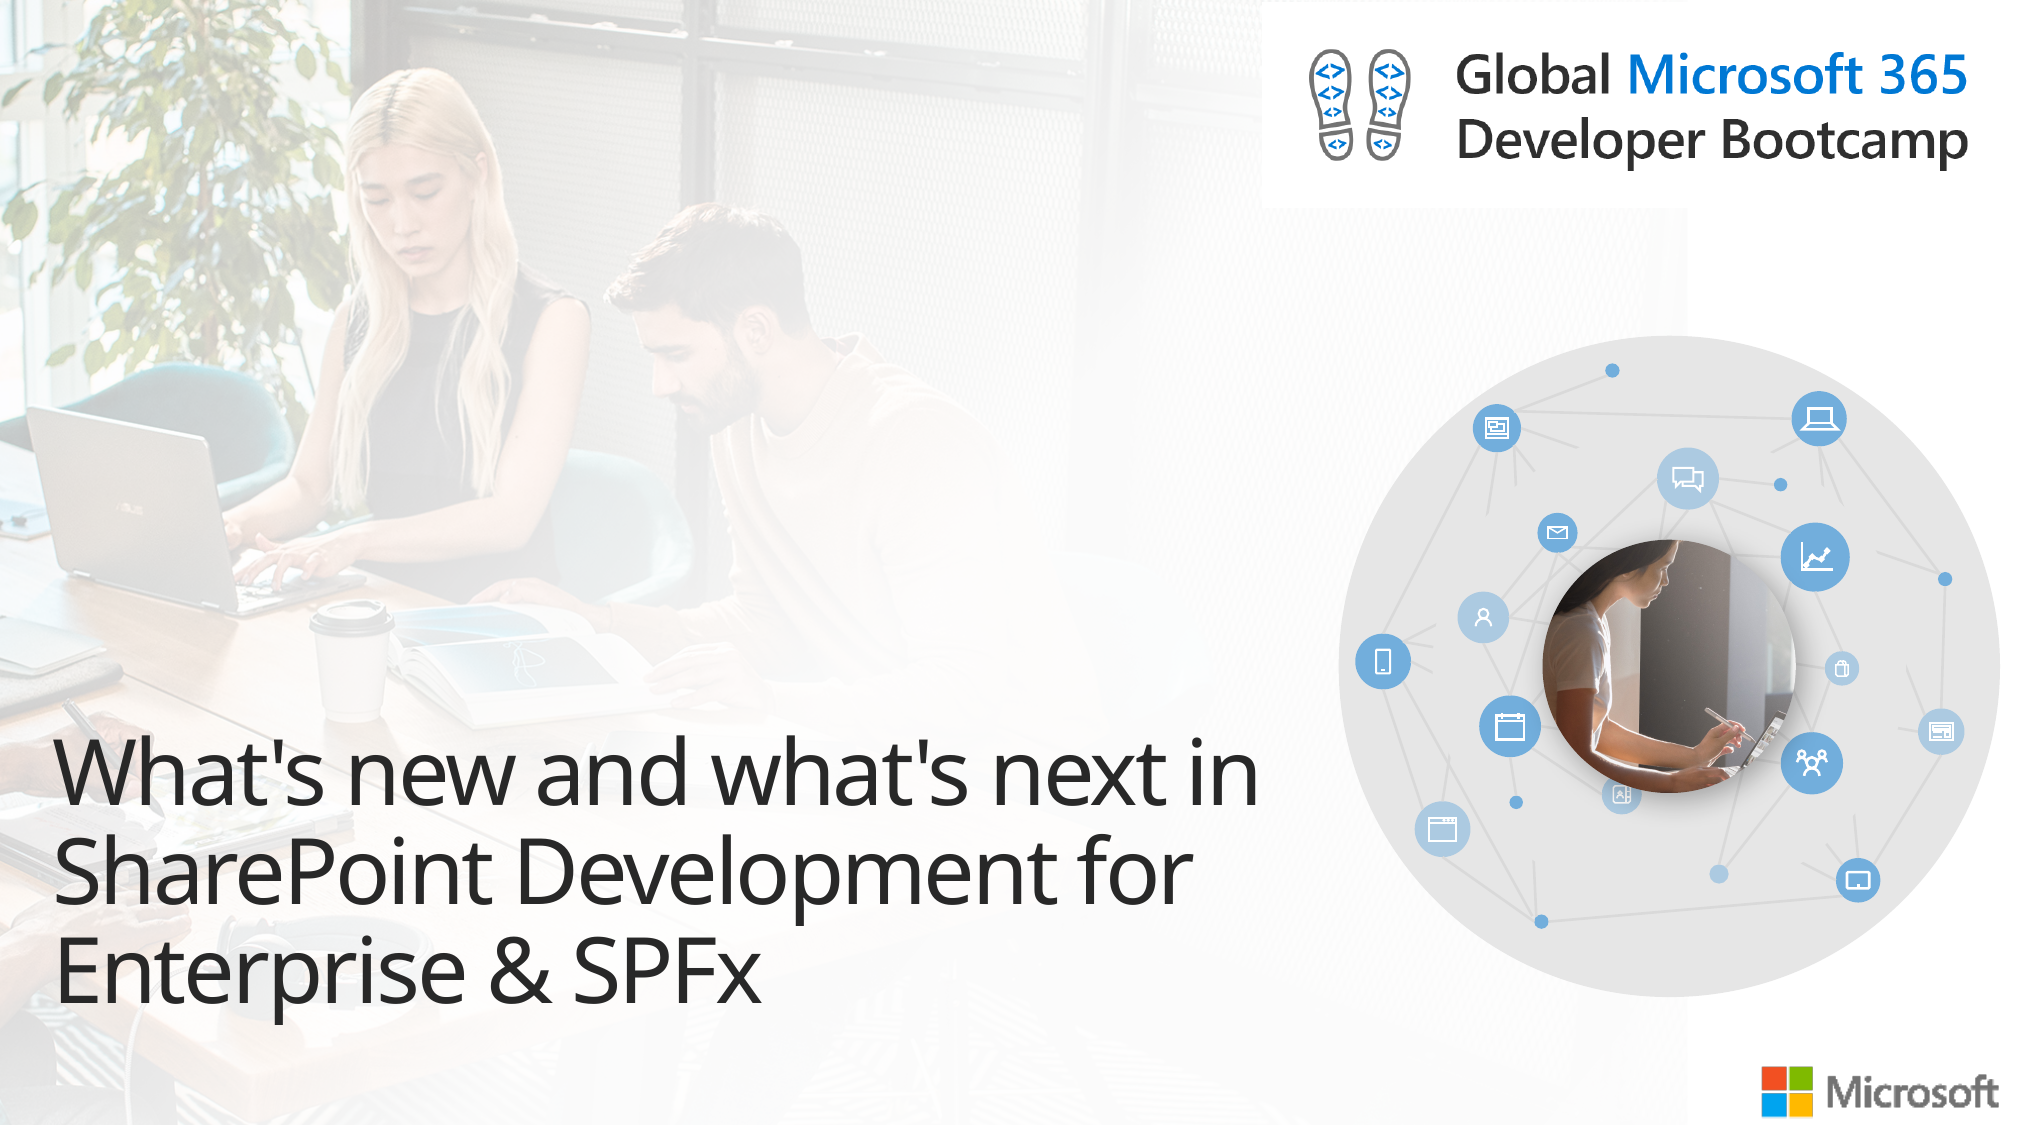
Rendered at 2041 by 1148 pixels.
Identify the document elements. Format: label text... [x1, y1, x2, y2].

title What's new and what's next in SharePoint Development for Enterprise & SPFx [52, 738, 1555, 1039]
picture [1542, 539, 1796, 793]
picture [1730, 1036, 2031, 1148]
picture [1262, 2, 2025, 208]
